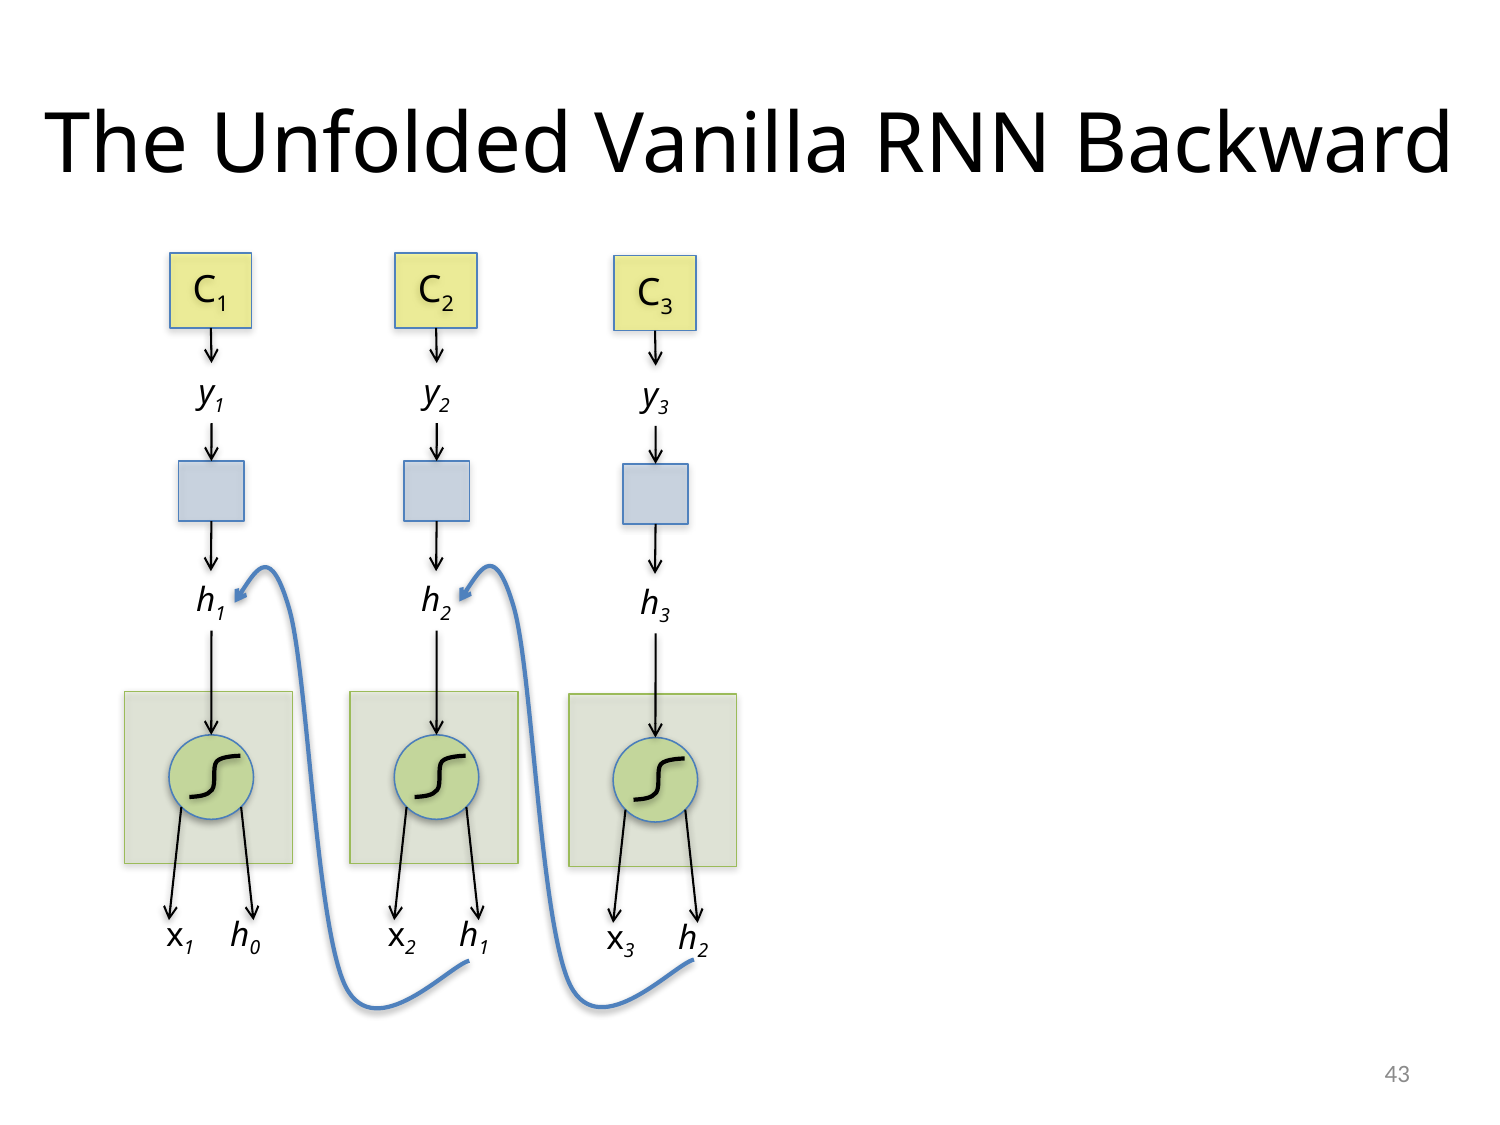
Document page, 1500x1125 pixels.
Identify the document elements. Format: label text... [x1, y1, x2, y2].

slide_number 43 [1074, 1042, 1425, 1103]
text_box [568, 255, 737, 992]
text_box [523, 642, 563, 973]
title The Unfolded Vanilla RNN Backward [0, 45, 1500, 233]
text_box [578, 1000, 634, 1010]
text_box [349, 252, 519, 989]
text_box [346, 993, 419, 1011]
text_box [297, 635, 345, 990]
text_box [124, 252, 293, 989]
